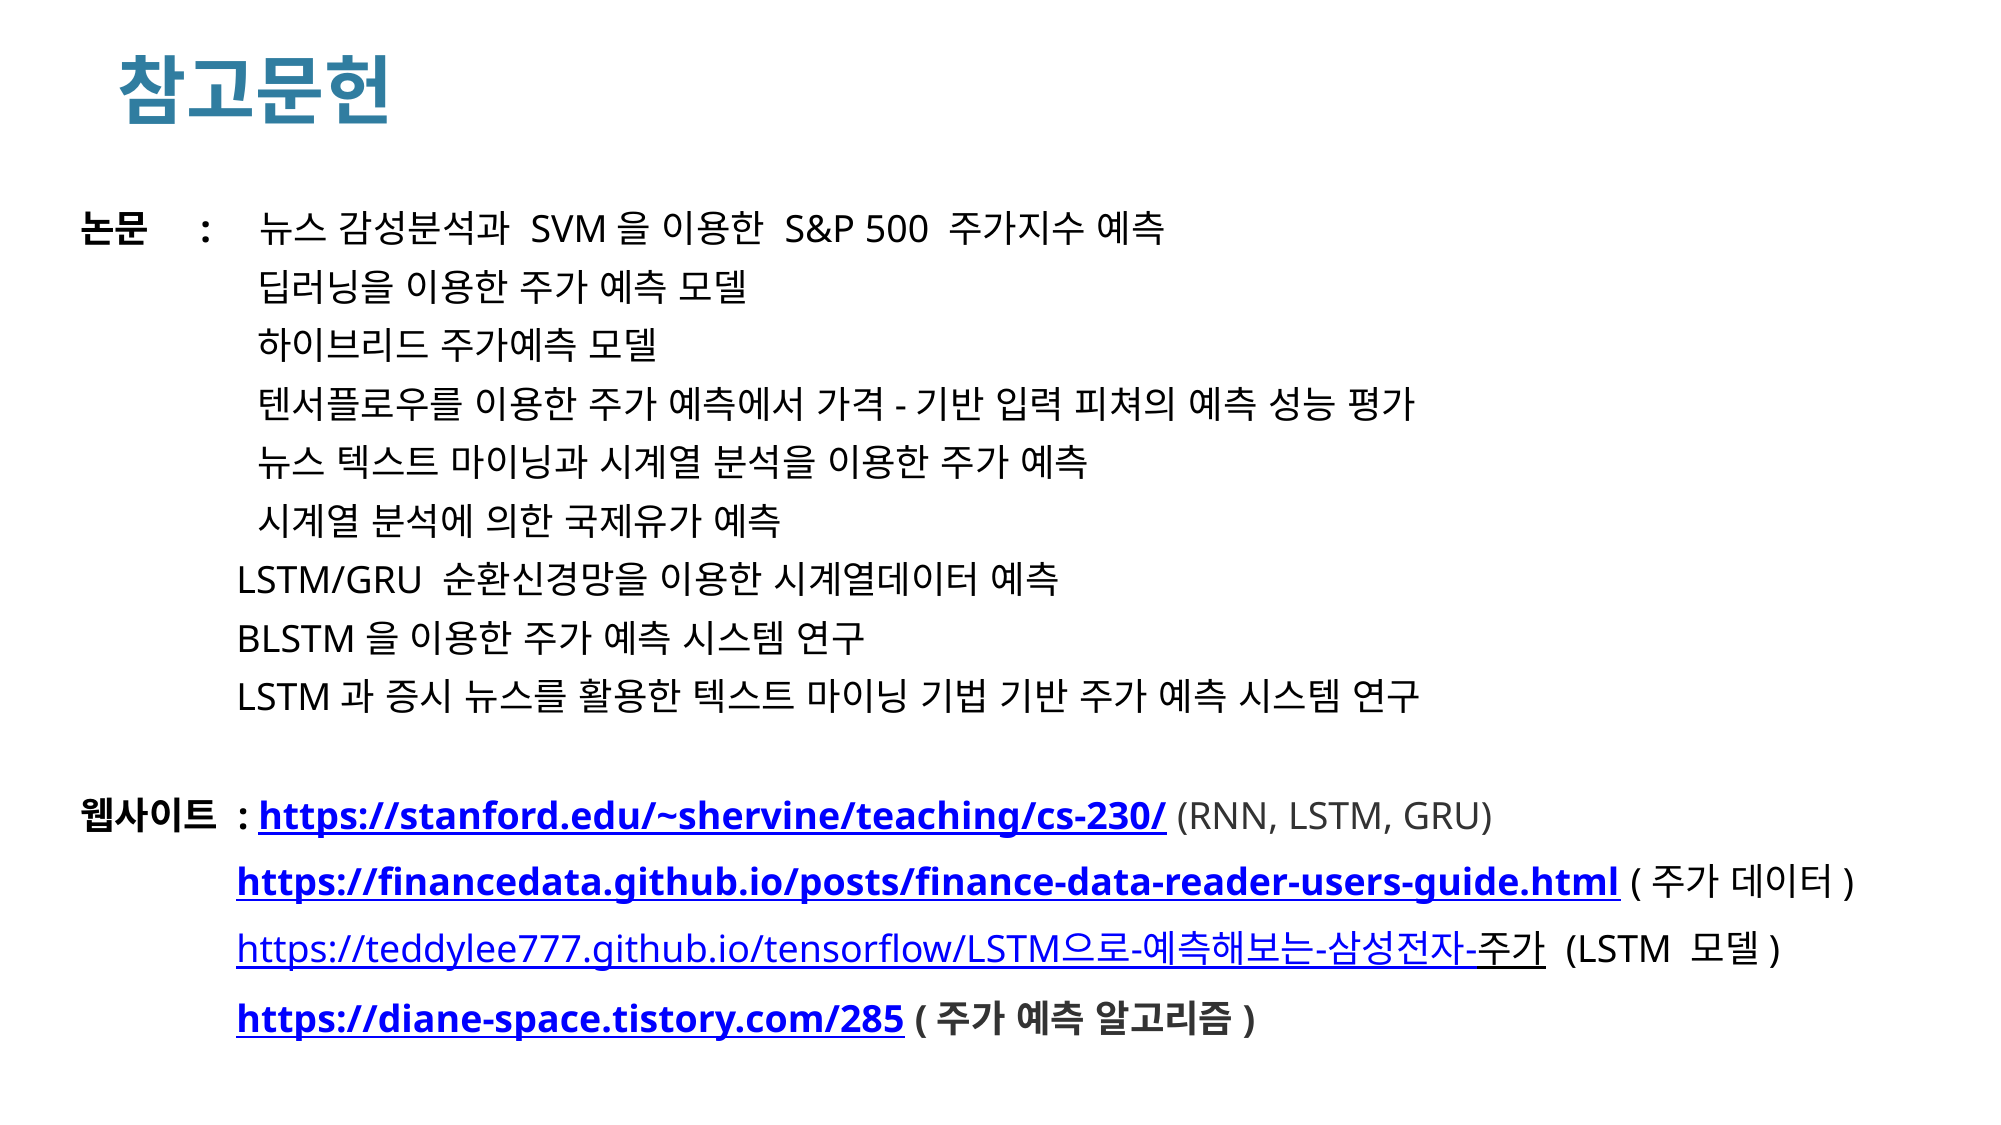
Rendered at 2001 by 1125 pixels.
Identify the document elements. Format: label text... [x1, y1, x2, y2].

title 참고문헌 [102, 19, 1903, 159]
text_box 논문 : 뉴스 감성분석과 SVM을 이용한 S&P 500 주가지수 예측 딥러닝을 이용한 주가 예측 모델 하이브리드 주가예측 모델 텐서플로우를 이용한 주가 예측에서 가격-기반 입력 피쳐의 예측 성능 평가 뉴스 텍스트 마이닝과 시계열 분석을 이용한 주가 예측 시계열 분석에 의한 국제유가 예측 LSTM/GRU 순환신경망을 이용한 시계열데이터 예측 BLSTM을 이용한 주가 예측 시스템 연구 LSTM과 증시 뉴스를 활용한 텍스트 마이닝 기법 기반 주가 예측 시스템 연구 웹사이트 : https://stanford.edu/~shervine/teaching/cs-230/ (RNN, LSTM, GRU) https://financedata.github.io/posts/finance-data-reader-users-guide.html (주가 데이터) https://teddylee777.github.io/tensorflow/LSTM으로-예측해보는-삼성전자-주가 (LSTM 모델) https://diane-space.tistory.com/285 (주가 예측 알고리즘) [65, 184, 1910, 1054]
